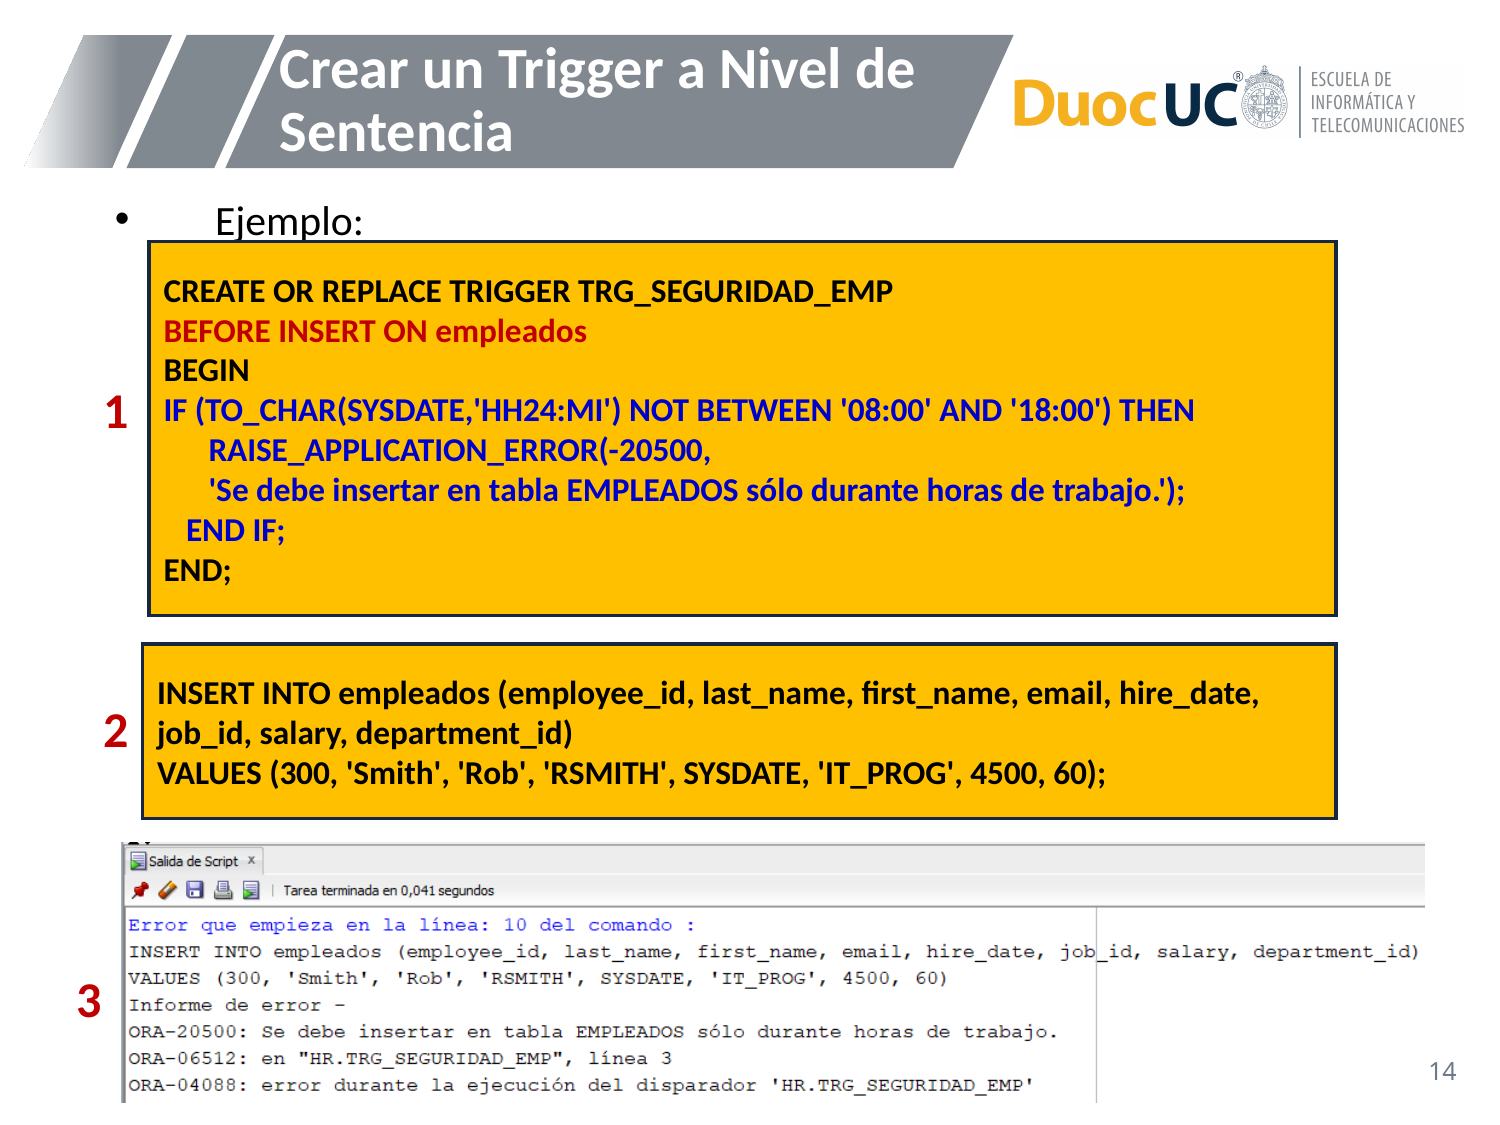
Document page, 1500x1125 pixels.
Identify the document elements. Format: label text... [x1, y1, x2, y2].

text_box CREATE OR REPLACE TRIGGER TRG_SEGURIDAD_EMP BEFORE INSERT ON empleados BEGIN IF (TO_CHAR(SYSDATE,'HH24:MI') NOT BETWEEN '08:00' AND '18:00') THEN RAISE_APPLICATION_ERROR(-20500, 'Se debe insertar en tabla EMPLEADOS sólo durante horas de trabajo.'); END IF; END; [148, 241, 1336, 616]
title Crear un Trigger a Nivel de Sentencia [264, 34, 969, 169]
text_box 1 [88, 370, 140, 462]
text_box INSERT INTO empleados (employee_id, last_name, first_name, email, hire_date, job_id, salary, department_id) VALUES (300, 'Smith', 'Rob', 'RSMITH', SYSDATE, 'IT_PROG', 4500, 60); [142, 644, 1336, 819]
text_box 3 [60, 960, 115, 1075]
picture [120, 842, 1425, 1103]
text_box 2 [88, 689, 154, 805]
text_box Ejemplo: [100, 196, 1388, 263]
picture [1013, 63, 1465, 140]
